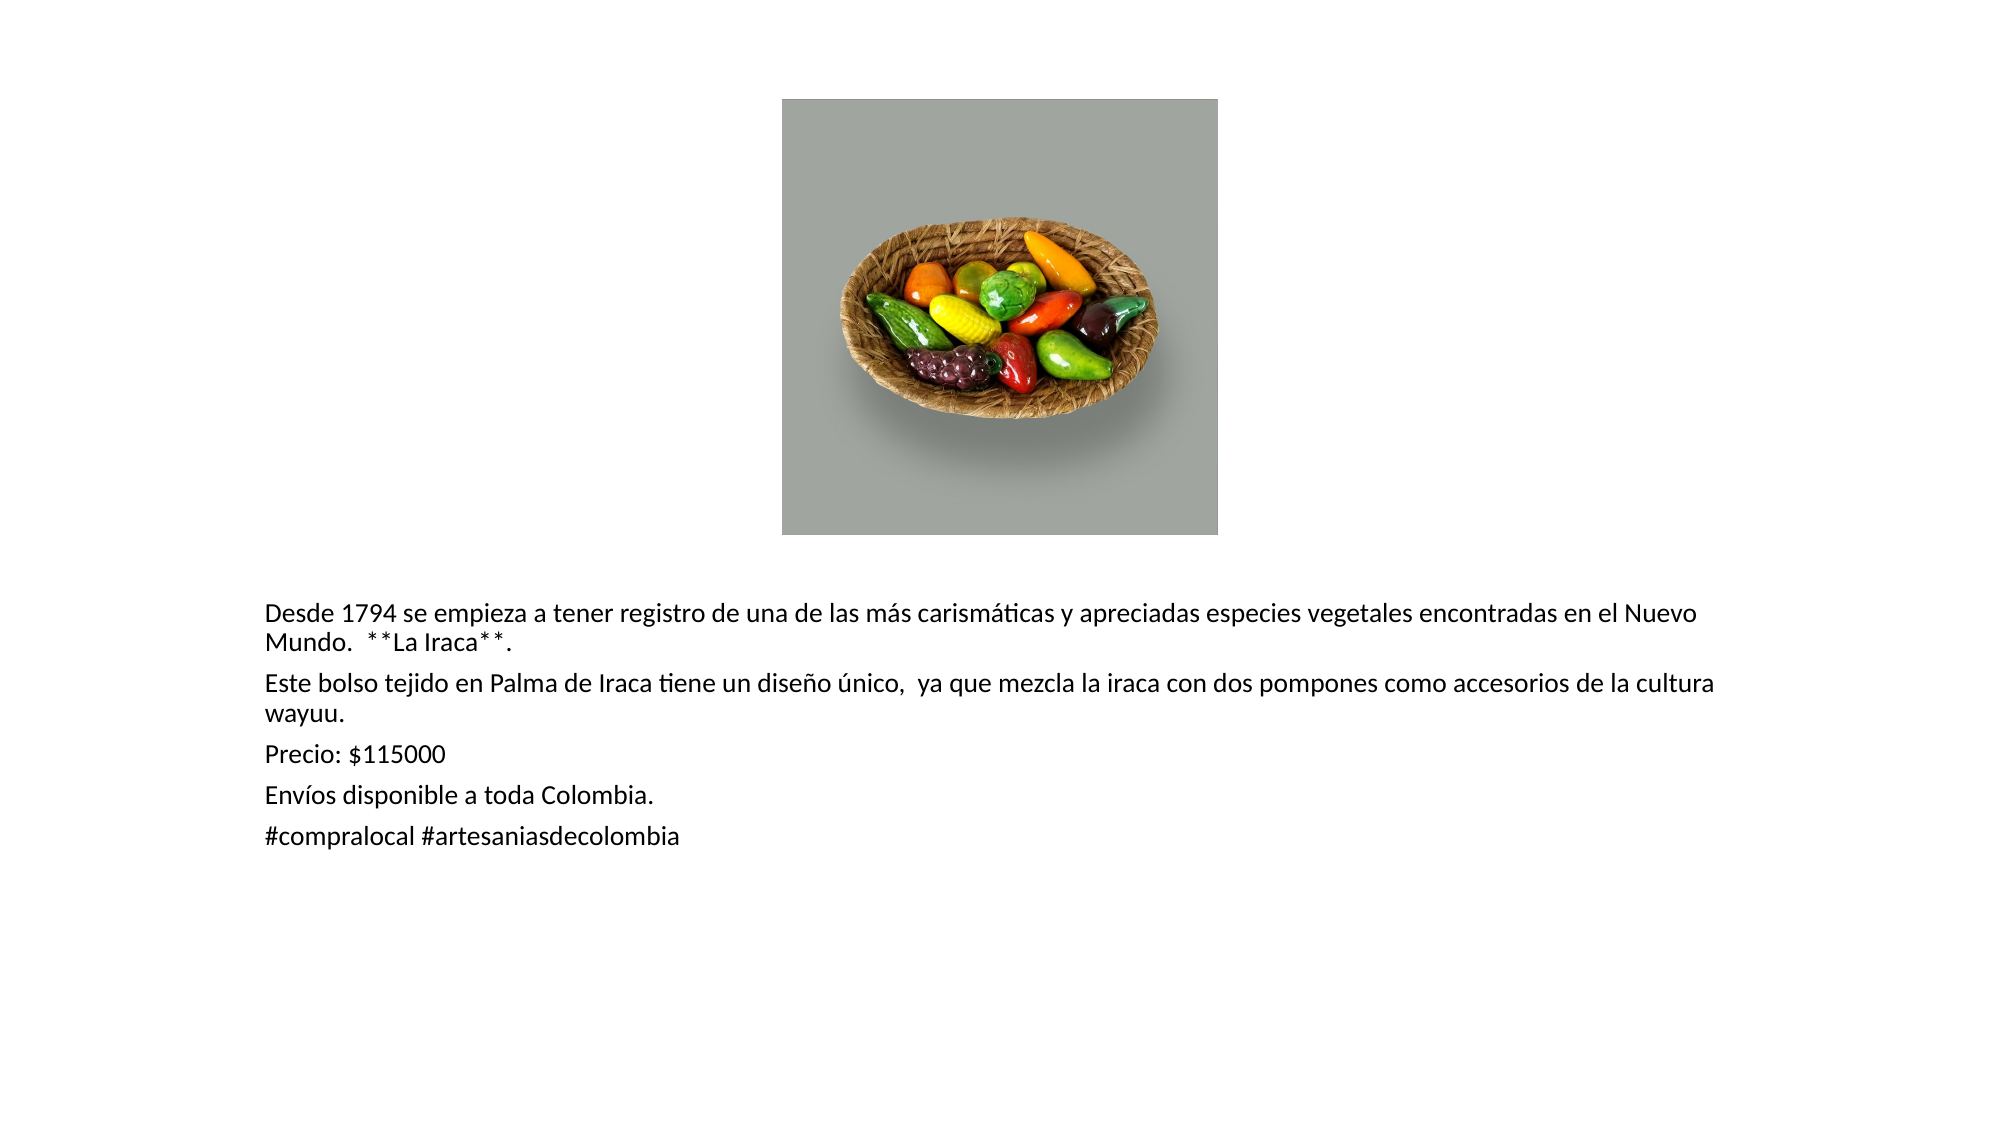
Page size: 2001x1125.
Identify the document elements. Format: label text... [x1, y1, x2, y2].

subtitle Desde 1794 se empieza a tener registro de una de las más carismáticas y apreciadas especies vegetales encontradas en el Nuevo Mundo. **La Iraca**. Este bolso tejido en Palma de Iraca tiene un diseño único, ya que mezcla la iraca con dos pompones como accesorios de la cultura wayuu. Precio: $115000 Envíos disponible a toda Colombia. #compralocal #artesaniasdecolombia [249, 590, 1750, 863]
picture [782, 99, 1218, 535]
